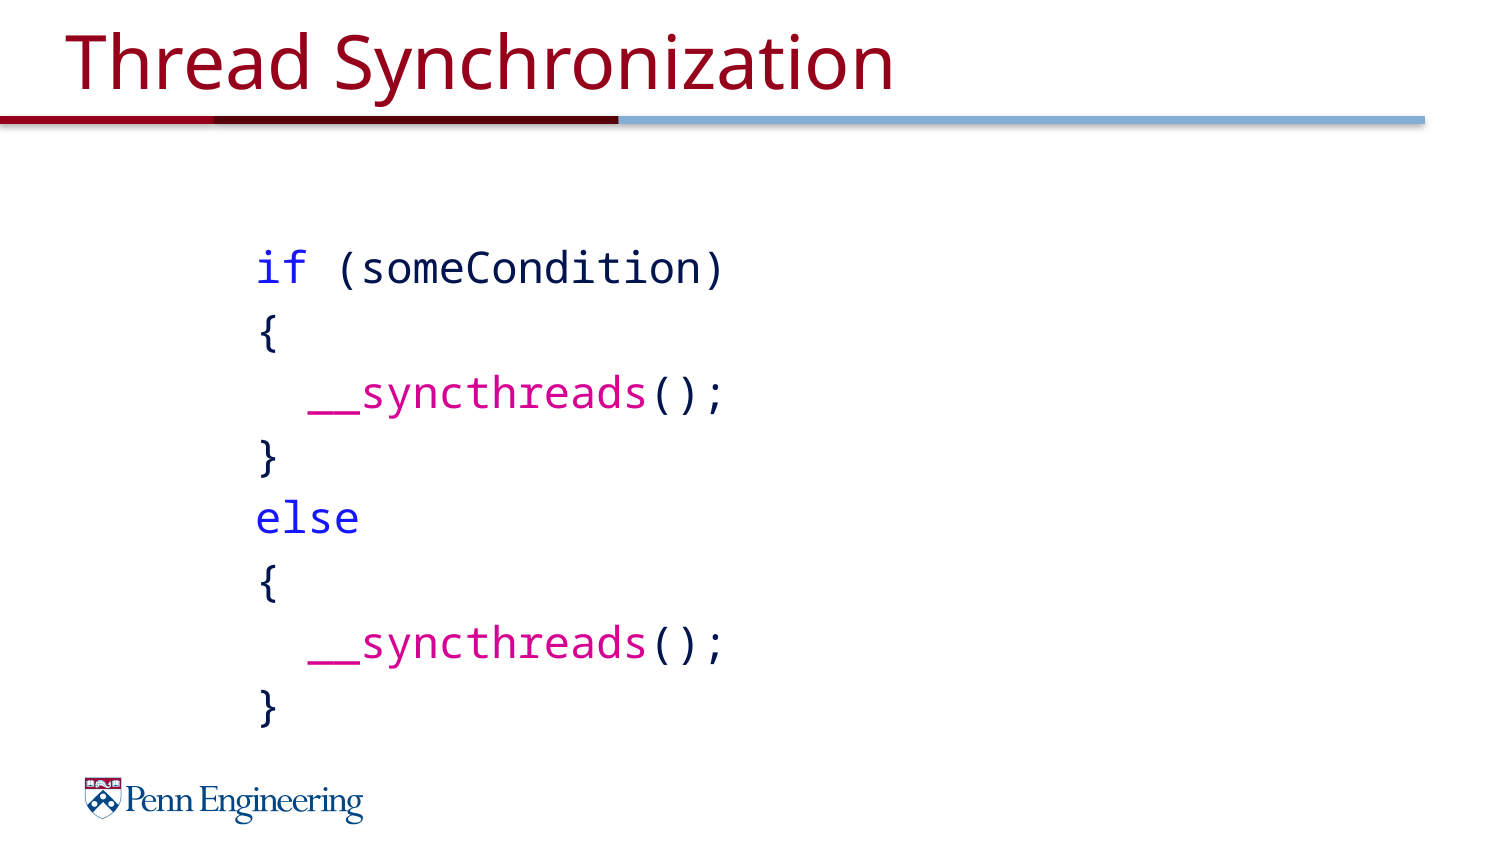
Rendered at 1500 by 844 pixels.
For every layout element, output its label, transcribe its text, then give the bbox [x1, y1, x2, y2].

text_box if (someCondition) { __syncthreads(); } else { __syncthreads(); } [243, 234, 1257, 825]
picture [75, 770, 372, 828]
title Thread Synchronization [50, 2, 1401, 117]
